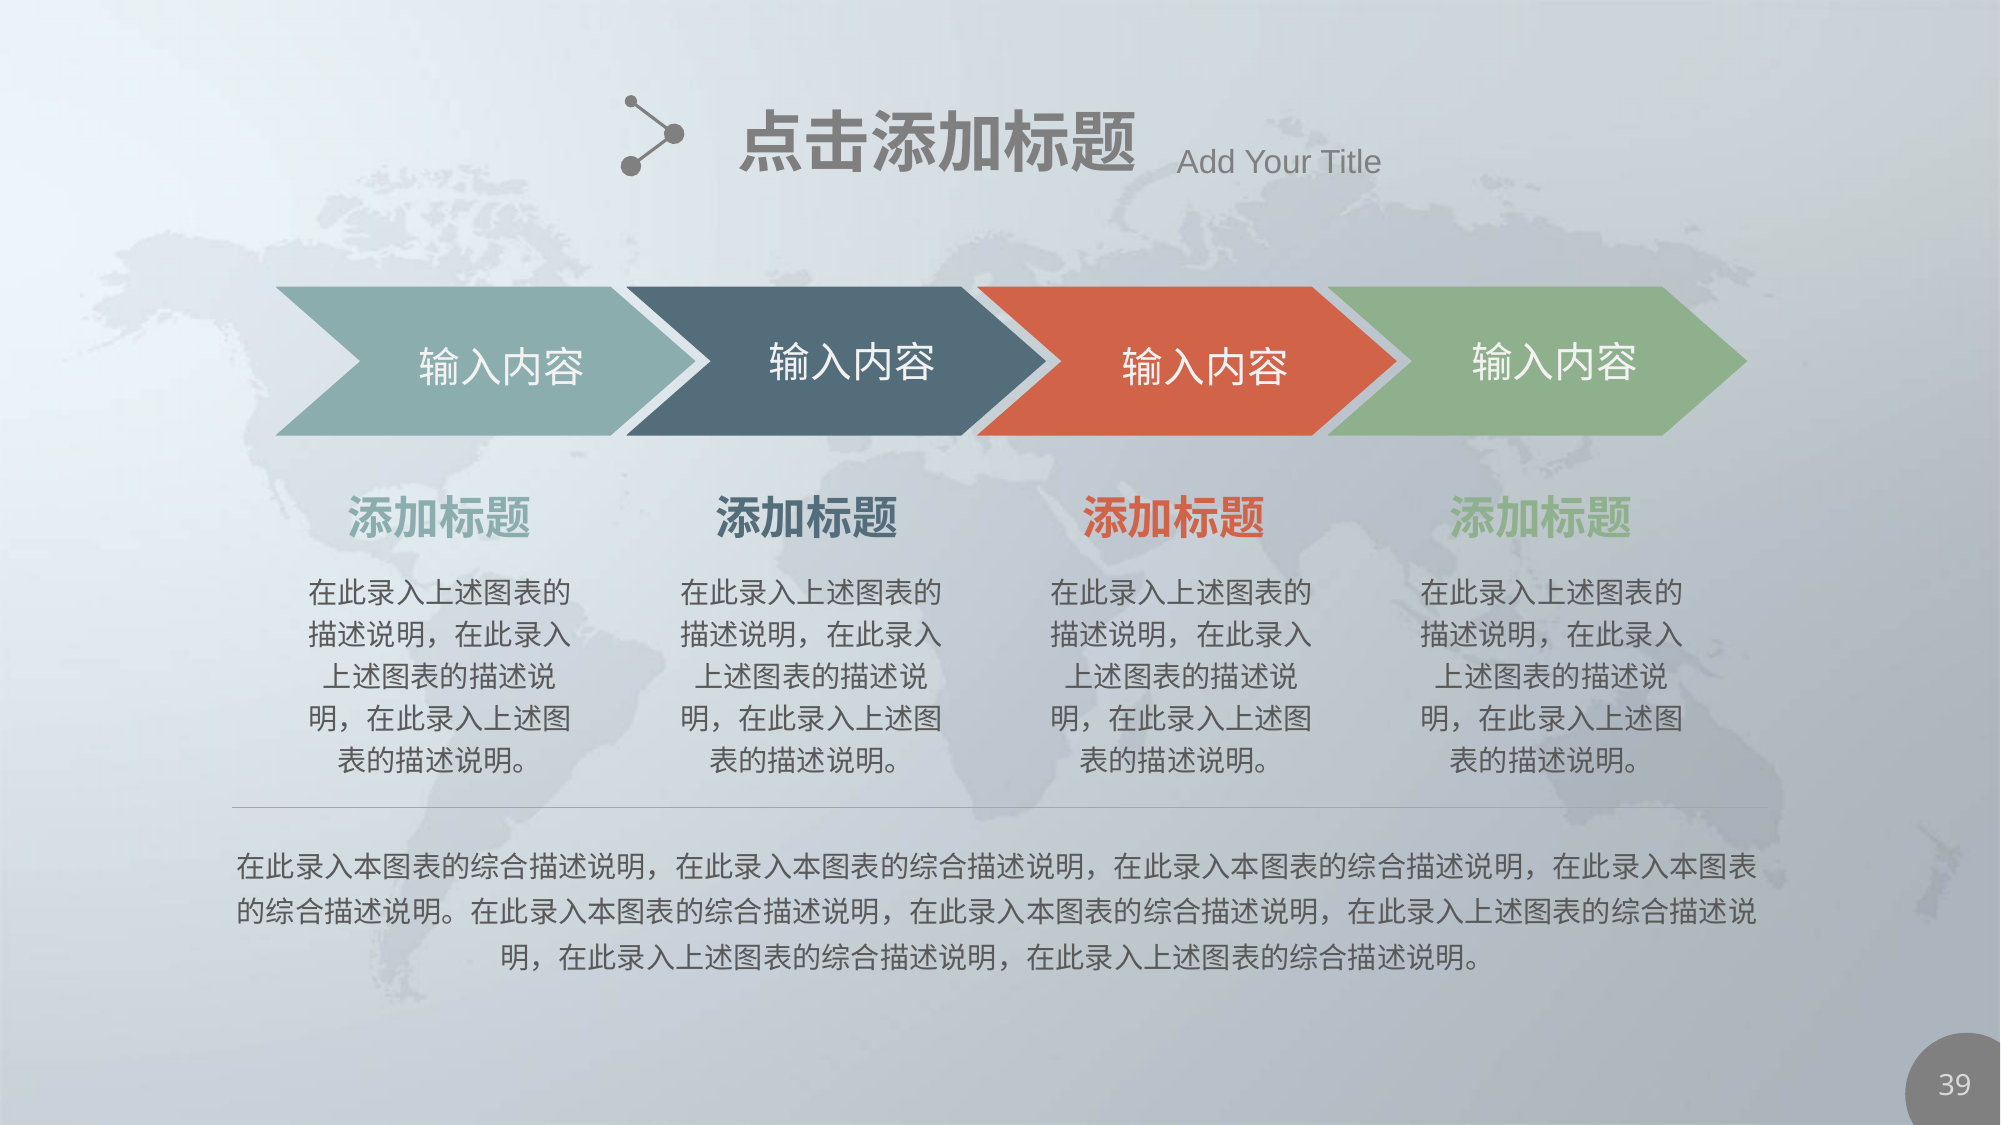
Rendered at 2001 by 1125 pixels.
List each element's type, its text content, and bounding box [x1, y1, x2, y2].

text_box 在此录入上述图表的描述说明，在此录入上述图表的描述说明，在此录入上述图表的描述说明。 [1026, 559, 1337, 785]
text_box 添加标题 [1434, 481, 1648, 552]
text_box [977, 286, 1397, 436]
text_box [630, 101, 675, 167]
text_box 在此录入上述图表的描述说明，在此录入上述图表的描述说明，在此录入上述图表的描述说明。 [657, 559, 966, 785]
text_box 在此录入上述图表的描述说明，在此录入上述图表的描述说明，在此录入上述图表的描述说明。 [283, 559, 597, 785]
text_box 添加标题 [332, 481, 547, 552]
picture [0, 0, 2000, 1125]
text_box 点击添加标题 [722, 92, 1153, 188]
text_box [696, 286, 977, 436]
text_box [275, 286, 696, 436]
text_box 添加标题 [700, 481, 914, 552]
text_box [1397, 286, 1748, 436]
text_box 在此录入上述图表的描述说明，在此录入上述图表的描述说明，在此录入上述图表的描述说明。 [1398, 559, 1706, 785]
text_box 添加标题 [1067, 481, 1281, 552]
text_box Add Your Title [1161, 132, 1541, 188]
text_box 在此录入本图表的综合描述说明，在此录入本图表的综合描述说明，在此录入本图表的综合描述说明，在此录入本图表的综合描述说明。在此录入本图表的综合描述说明，在此录入本图表的综合描述说明，在此录入上述图表的综合描述说明，在此录入上述图表的综合描述说明，在此录入上述图表的综合描述说明。 [207, 830, 1787, 982]
